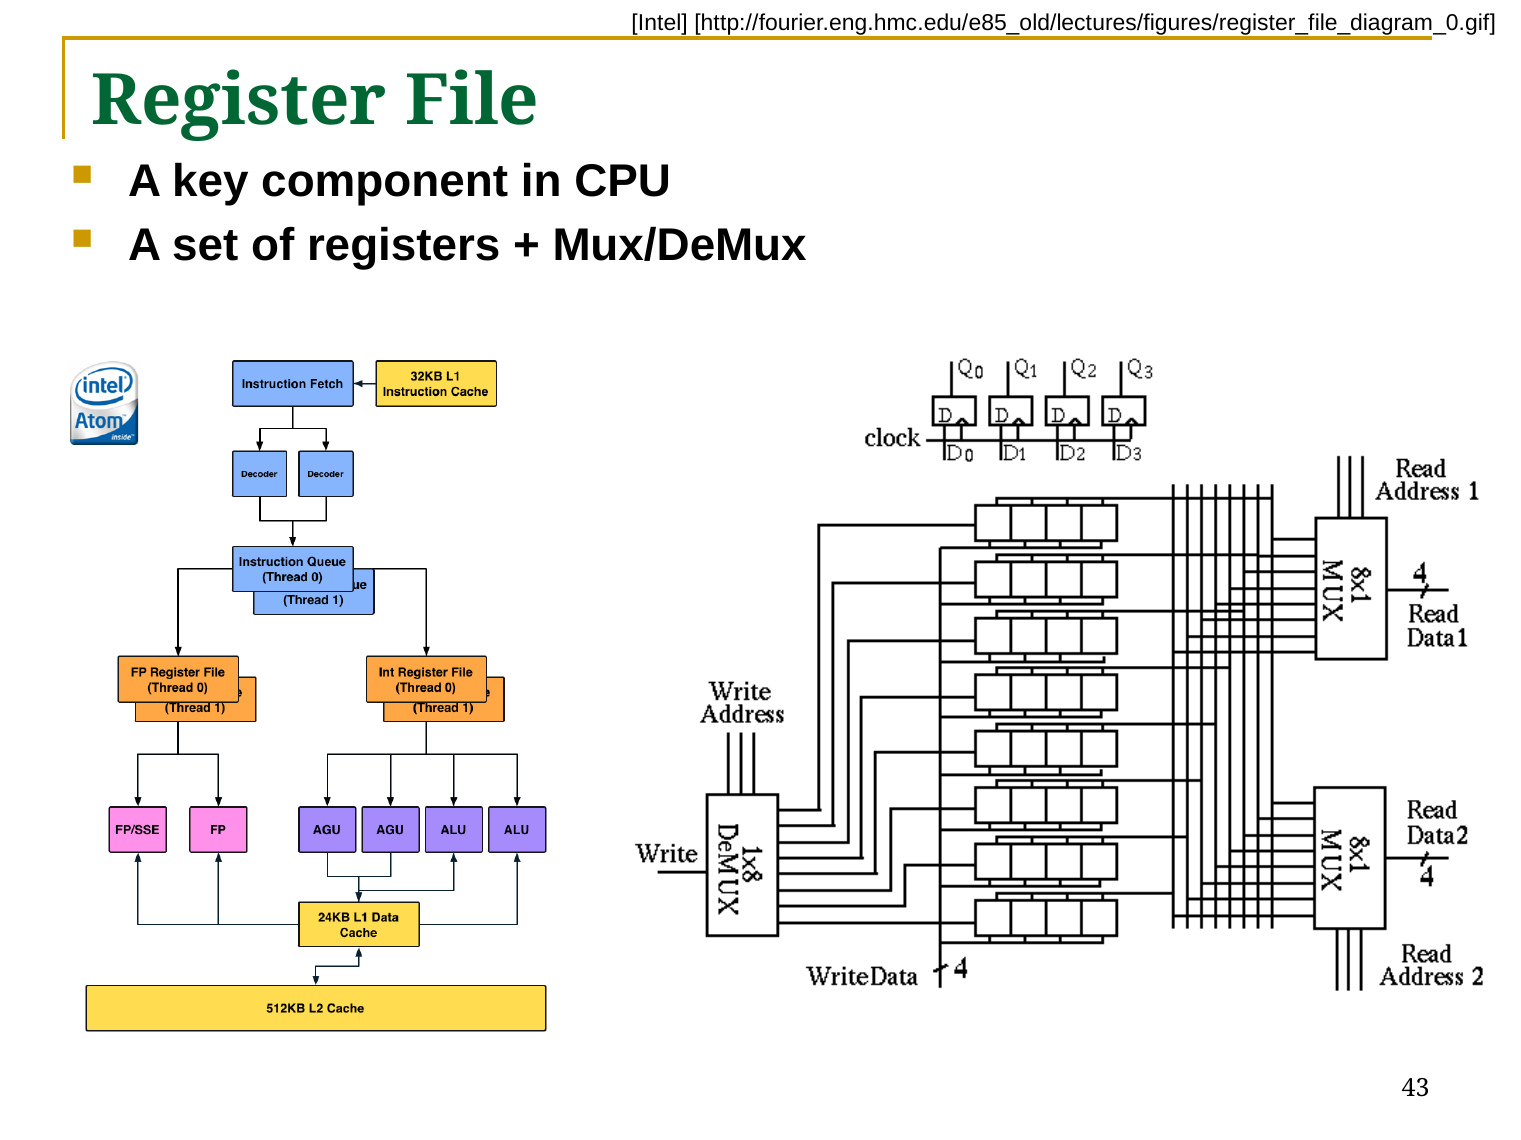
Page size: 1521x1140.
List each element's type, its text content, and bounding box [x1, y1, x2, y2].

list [624, 348, 1504, 1006]
text_box A key component in CPU A set of registers + Mux/DeMux [55, 143, 1425, 897]
text_box [Intel] [http://fourier.eng.hmc.edu/e85_old/lectures/figures/register_file_diagram_0.gif] [616, 0, 1512, 43]
picture [63, 352, 554, 1038]
slide_number 43 [1089, 1037, 1445, 1114]
title Register File [76, 46, 1445, 236]
